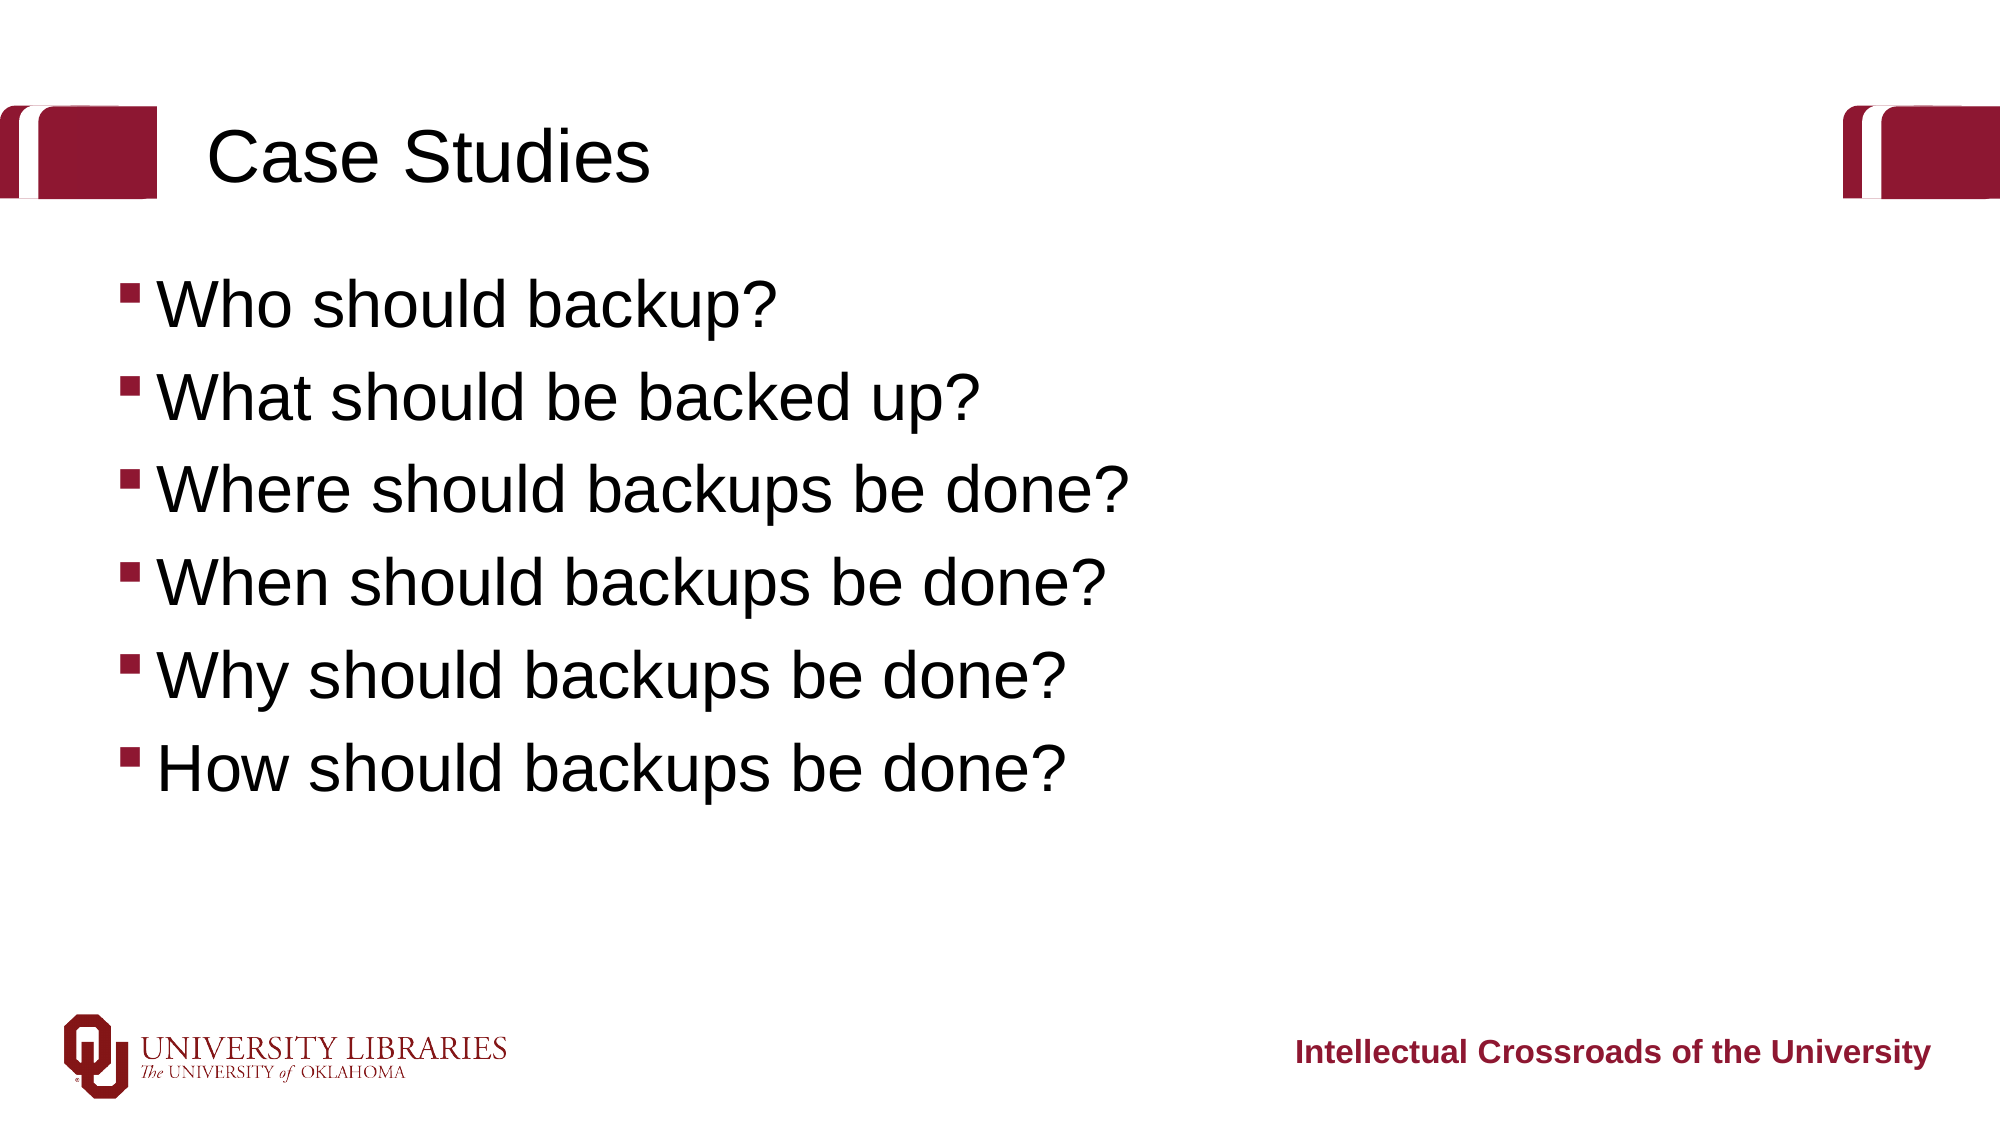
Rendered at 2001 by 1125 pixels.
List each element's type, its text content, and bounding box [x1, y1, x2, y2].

picture [41, 988, 532, 1112]
title Case Studies [191, 110, 1394, 193]
list Who should backup? What should be backed up? Where should backups be done? When should backups be done? Why should backups be done? How should backups be done? [99, 262, 1900, 939]
